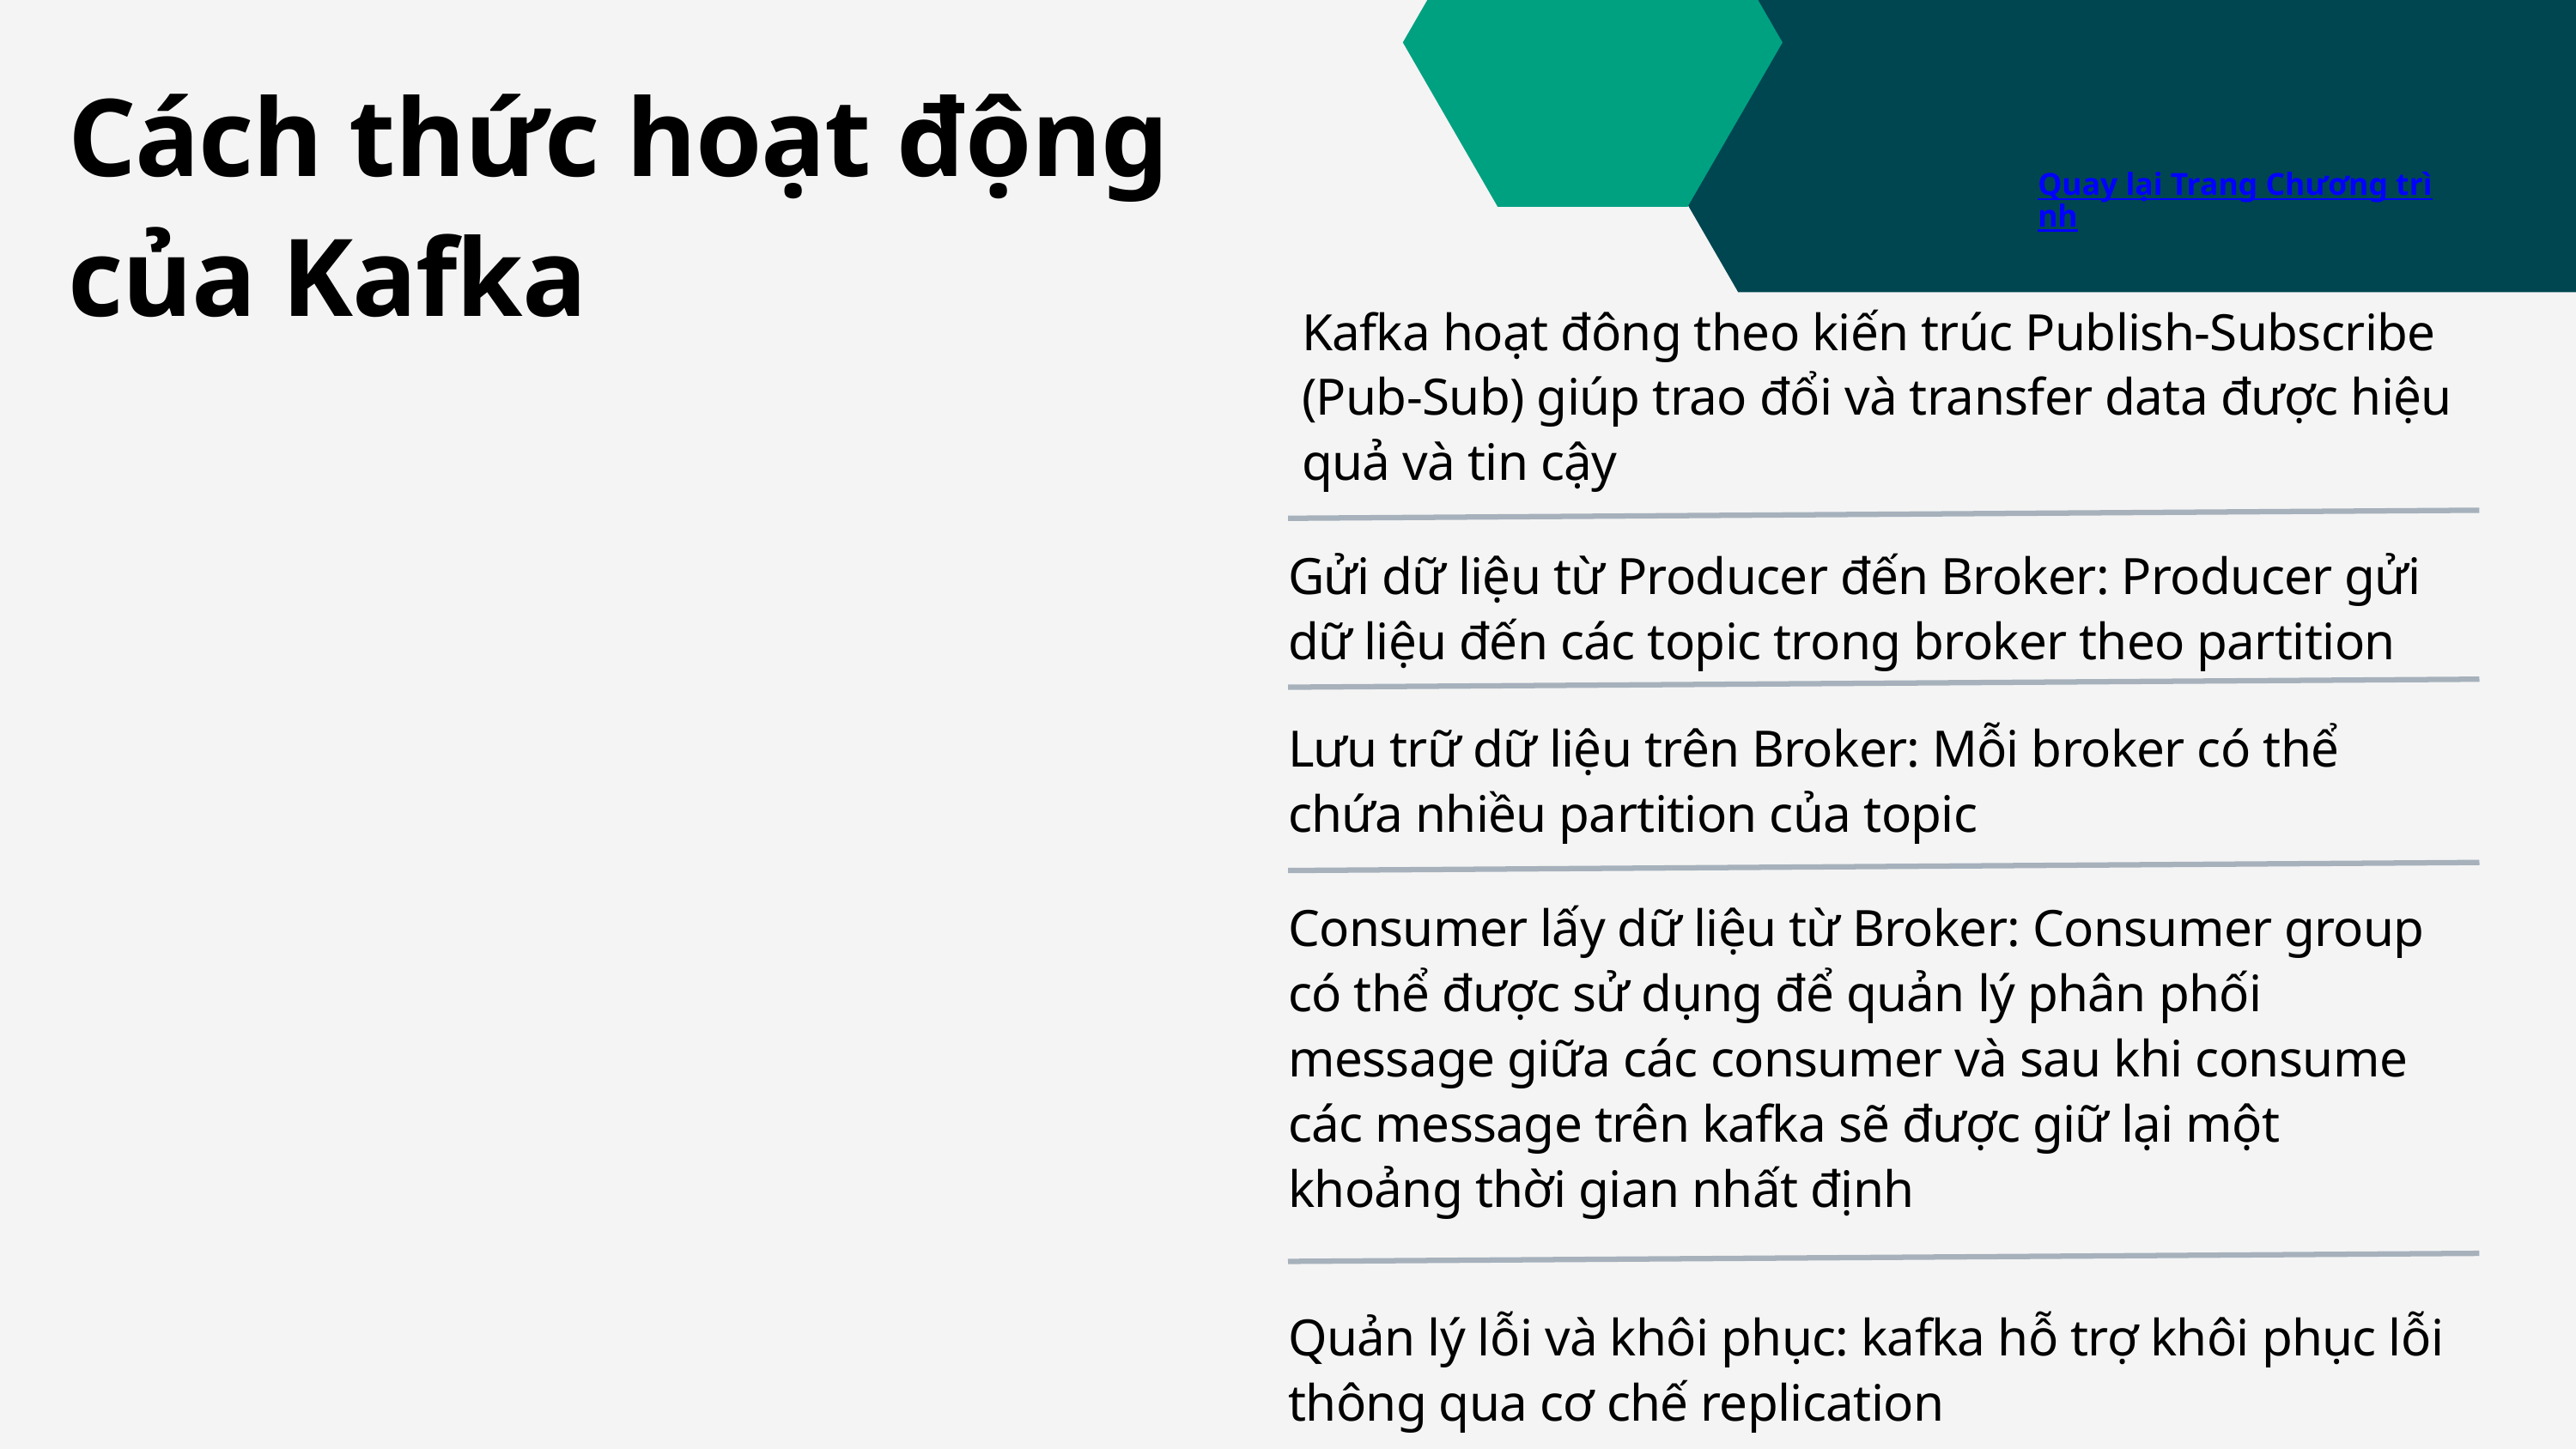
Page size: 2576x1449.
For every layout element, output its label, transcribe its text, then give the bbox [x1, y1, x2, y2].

text_box Lưu trữ dữ liệu trên Broker: Mỗi broker có thể chứa nhiều partition của topic [1288, 712, 2466, 842]
text_box Cách thức hoạt động của Kafka [68, 58, 1246, 338]
text_box Quản lý lỗi và khôi phục: kafka hỗ trợ khôi phục lỗi thông qua cơ chế replication [1288, 1300, 2466, 1432]
text_box Gửi dữ liệu từ Producer đến Broker: Producer gửi dữ liệu đến các topic trong broker theo partition [1288, 539, 2466, 670]
text_box Kafka hoạt đông theo kiến trúc Publish-Subscribe (Pub-Sub) giúp trao đổi và transfer data được hiệu quả và tin cậy [1301, 294, 2480, 491]
text_box Consumer lấy dữ liệu từ Broker: Consumer group có thể được sử dụng để quản lý phân phối message giữa các consumer và sau khi consume các message trên kafka sẽ được giữ lại một khoảng thời gian nhất định [1288, 891, 2466, 1217]
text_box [1485, 0, 2576, 293]
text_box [1402, 0, 1783, 208]
